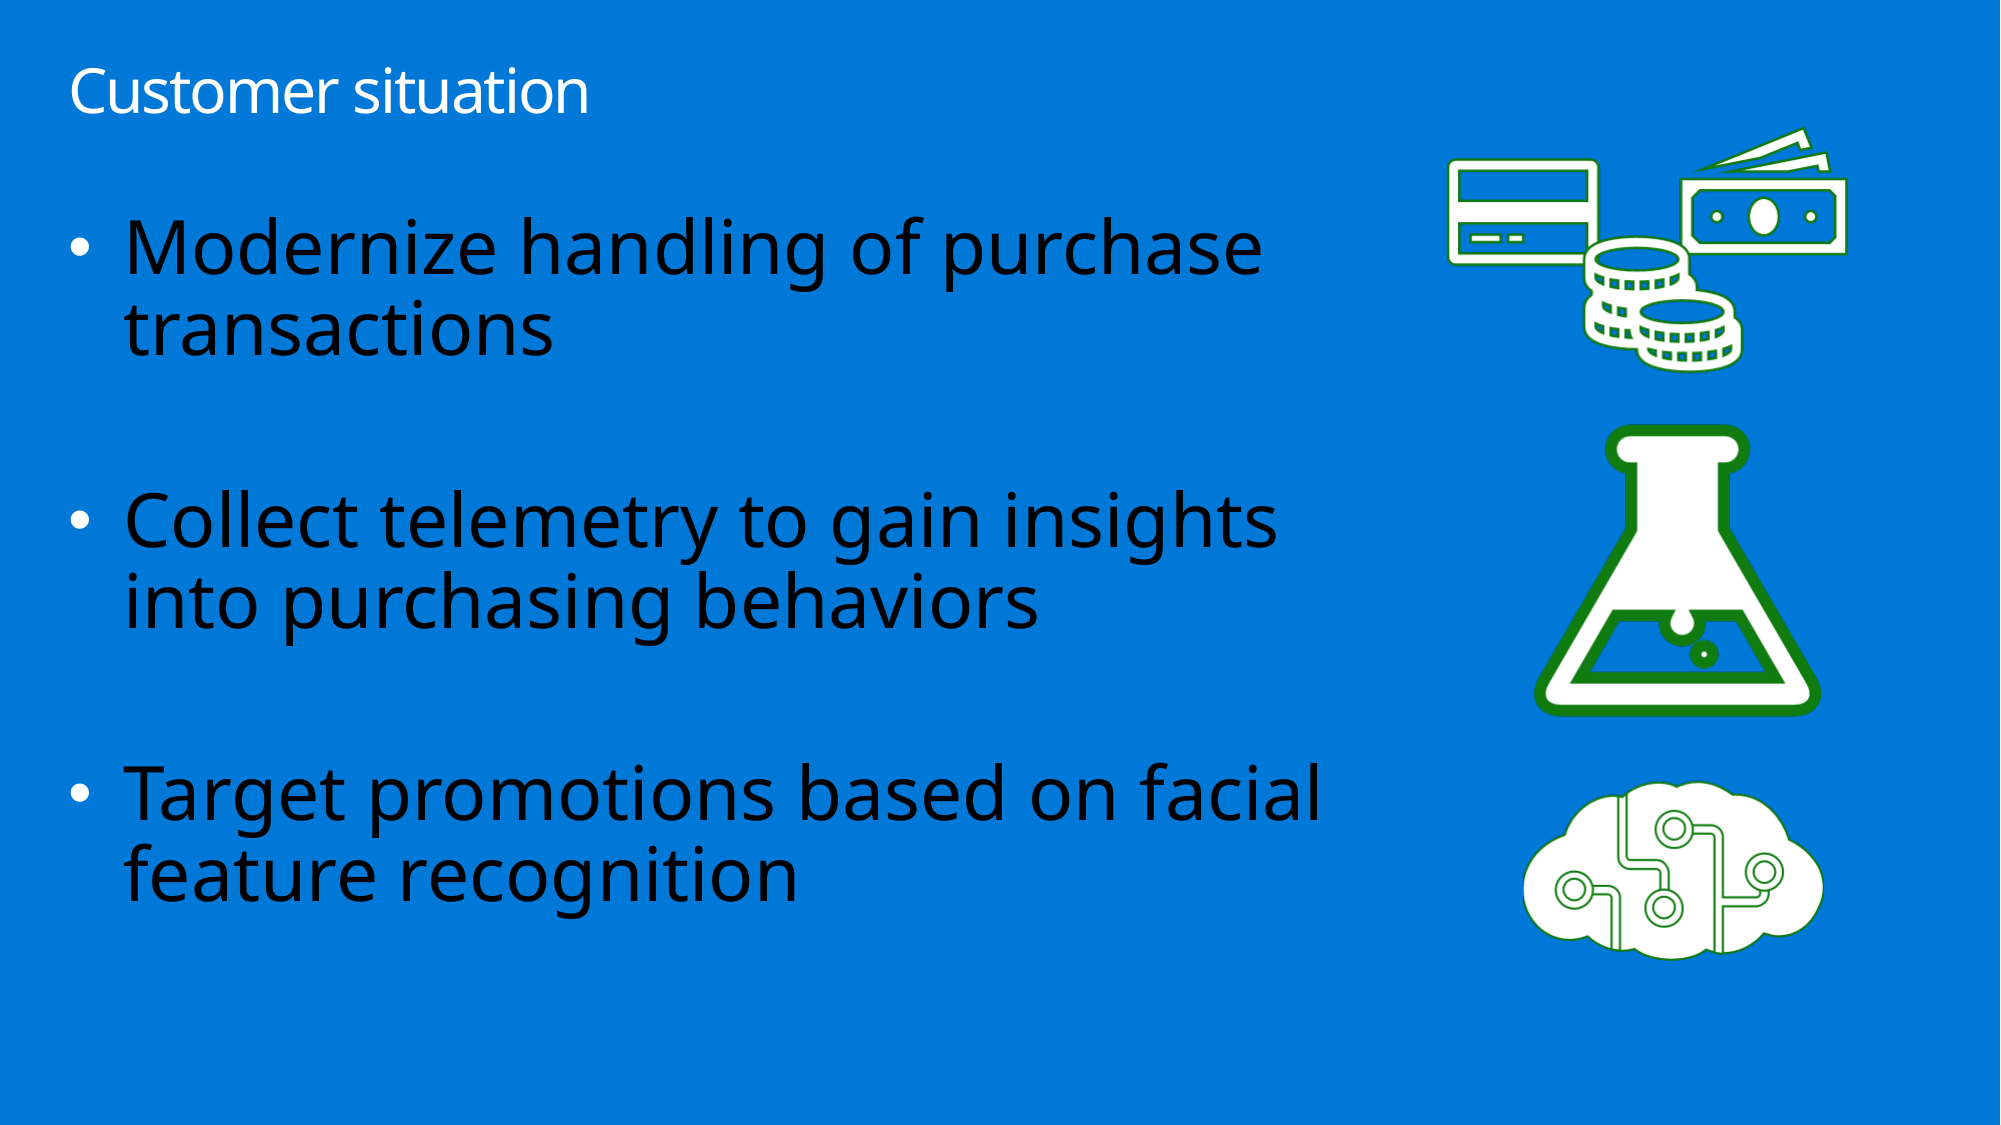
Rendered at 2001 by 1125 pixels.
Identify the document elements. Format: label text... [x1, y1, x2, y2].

title Customer situation [44, 45, 1957, 193]
list Modernize handling of purchase transactions Collect telemetry to gain insights into purchasing behaviors Target promotions based on facial feature recognition [44, 195, 1413, 1047]
picture [1433, 104, 1854, 1021]
